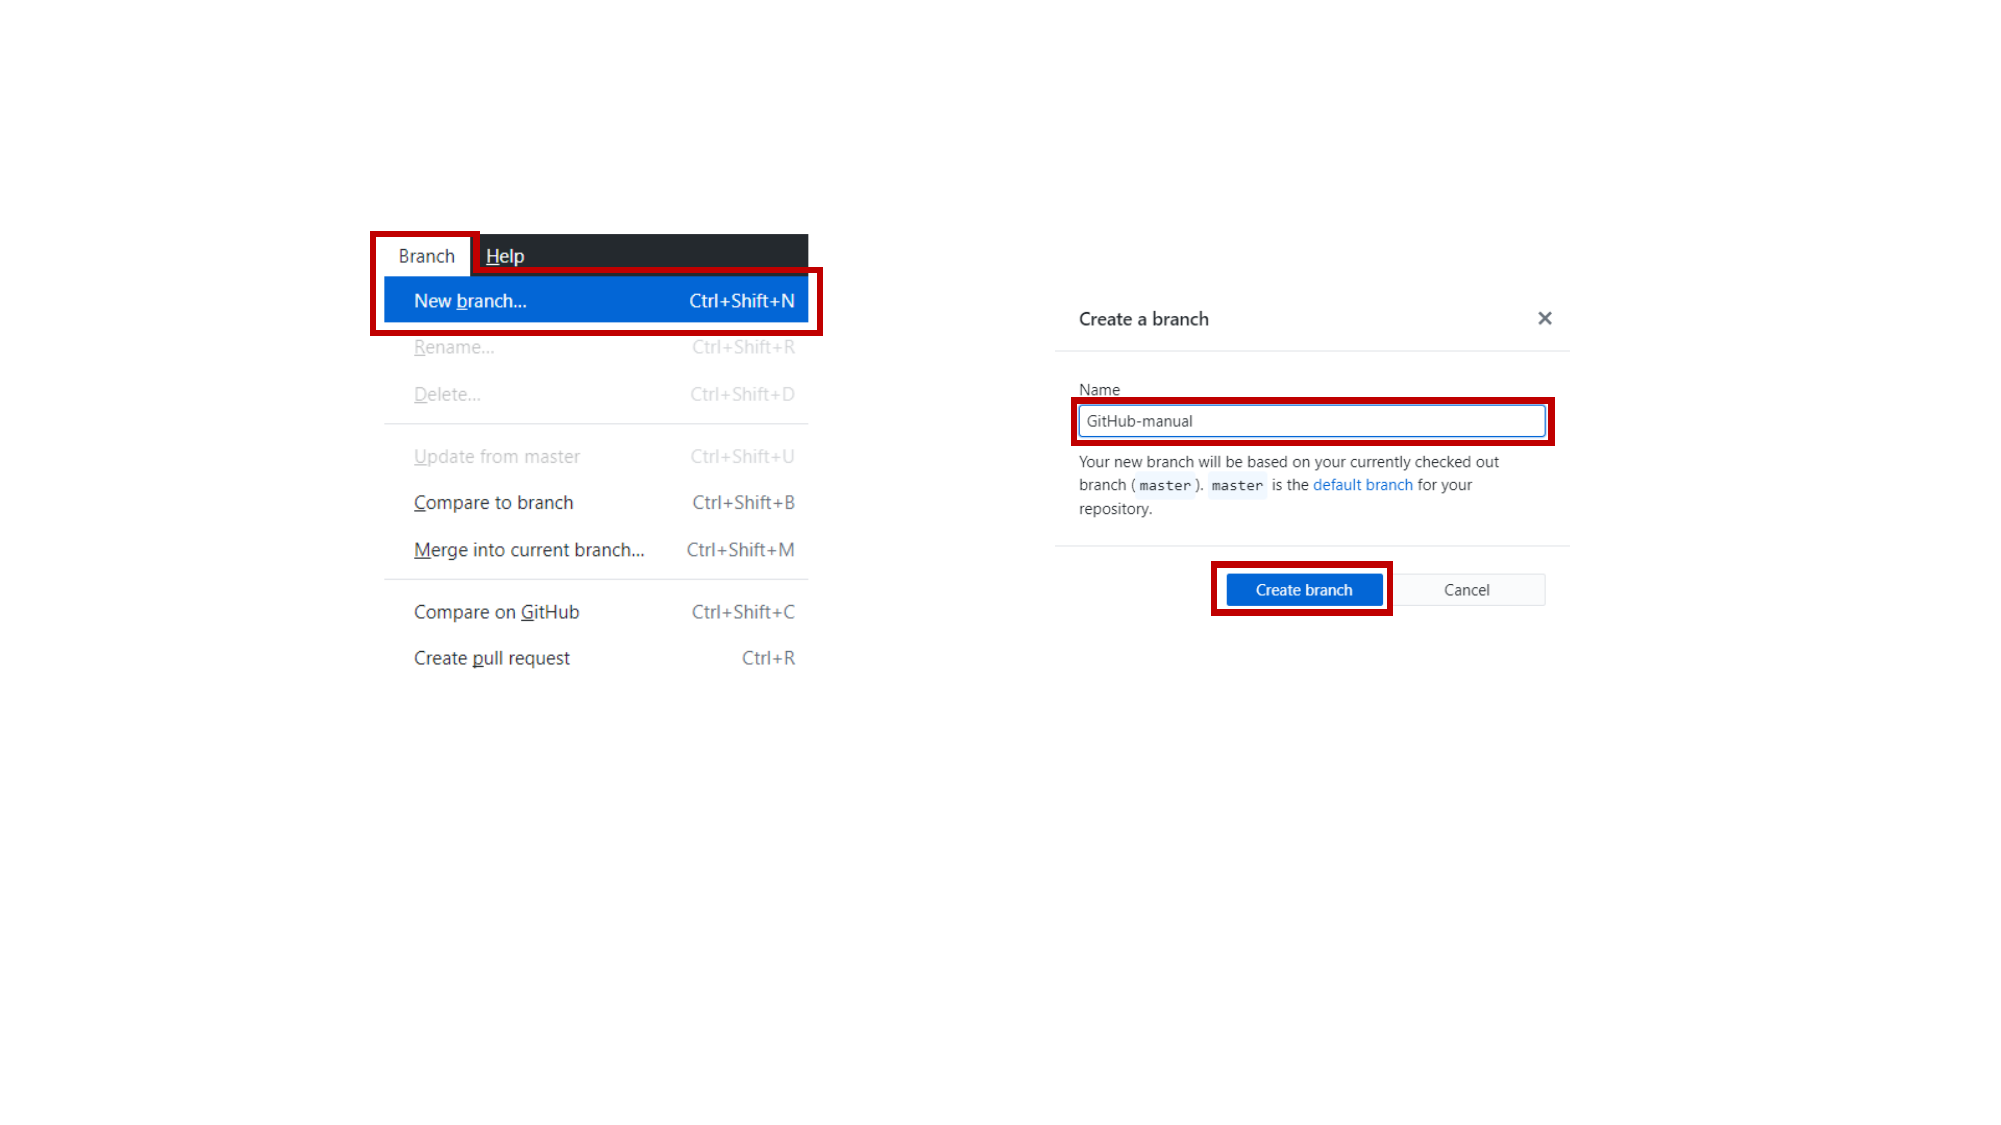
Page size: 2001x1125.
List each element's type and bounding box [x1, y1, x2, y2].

picture [384, 234, 809, 688]
text_box [809, 269, 821, 334]
picture [1054, 287, 1571, 630]
text_box [372, 233, 478, 334]
